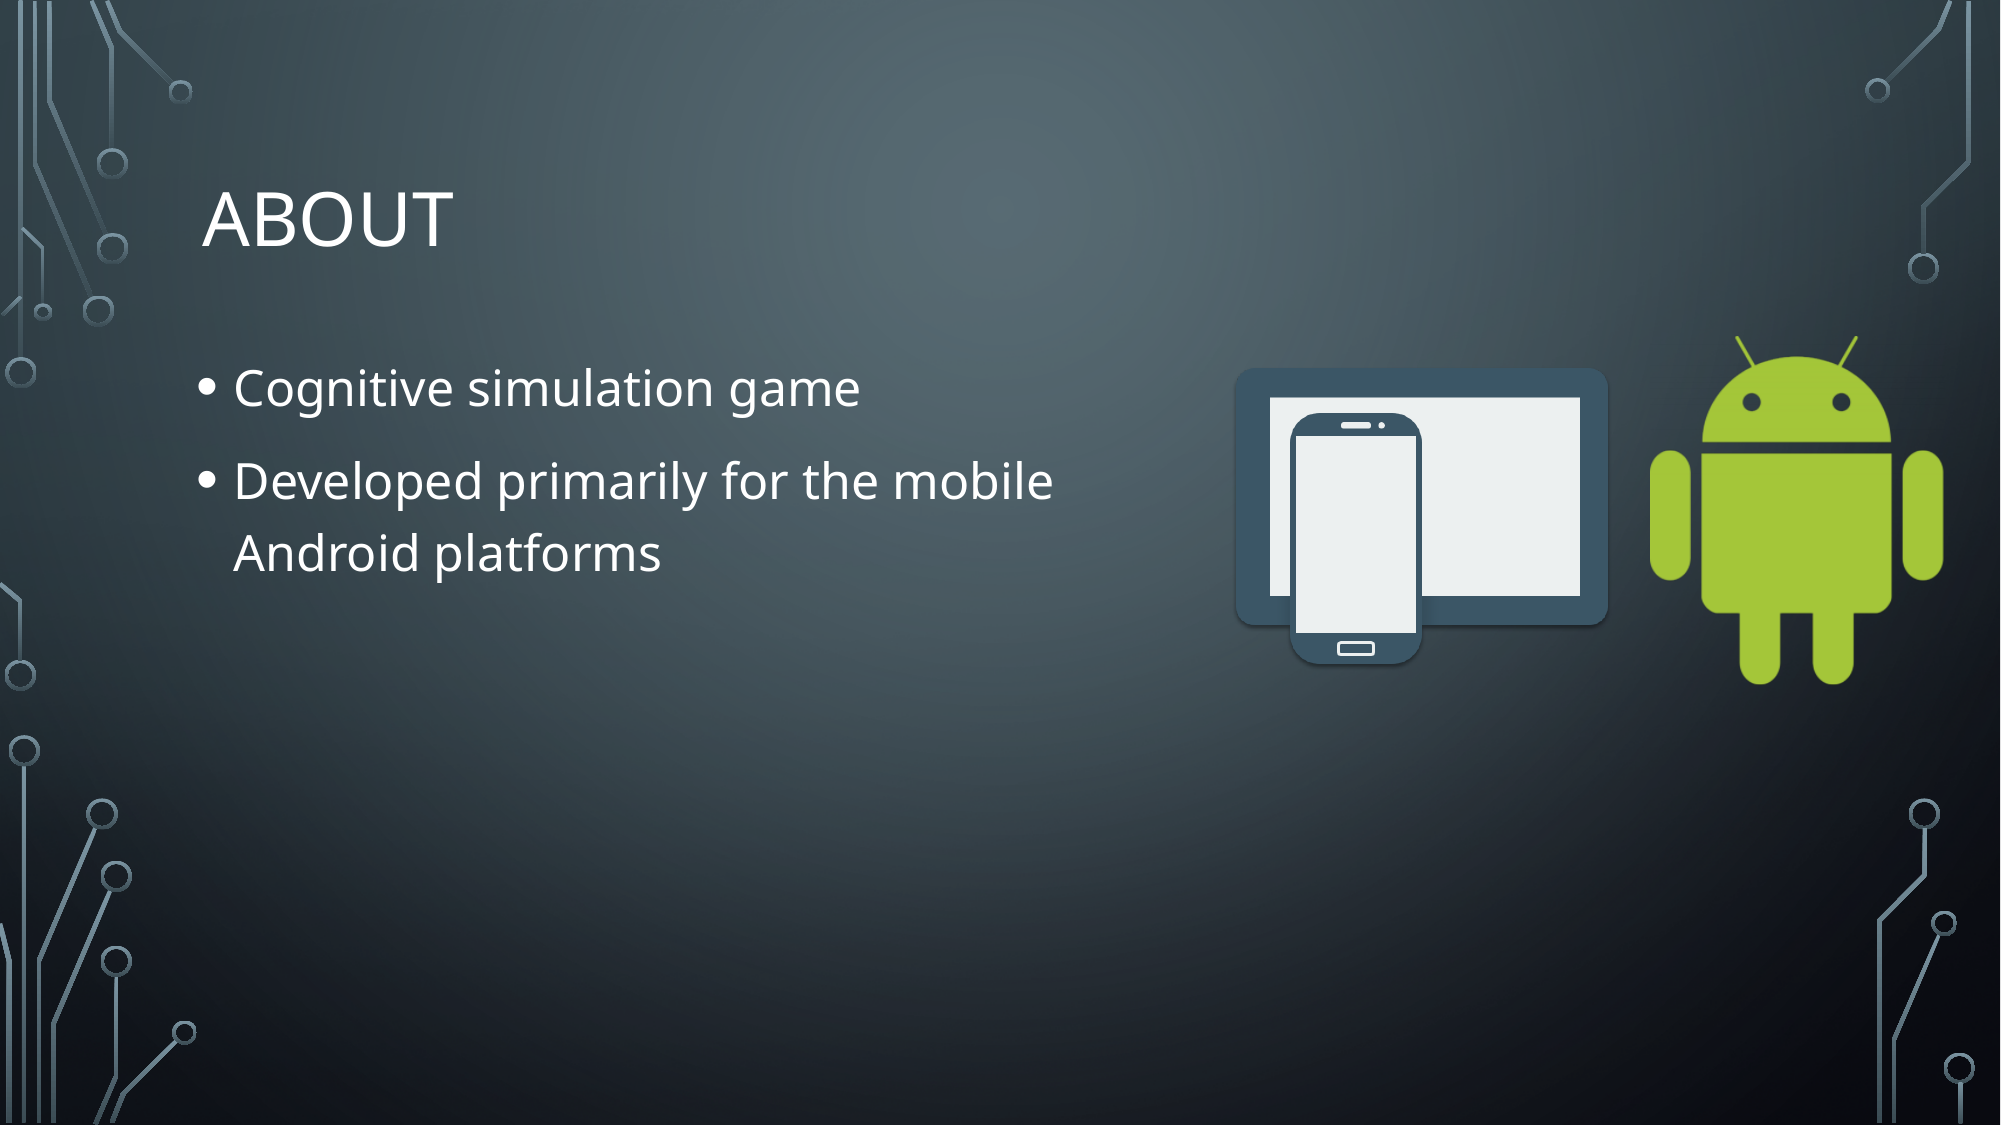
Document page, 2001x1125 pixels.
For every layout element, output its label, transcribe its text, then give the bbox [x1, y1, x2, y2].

picture [1650, 336, 1945, 688]
picture [1220, 315, 1623, 718]
title About [187, 101, 1813, 344]
list Cognitive simulation game Developed primarily for the mobile Android platforms [181, 336, 1195, 1025]
